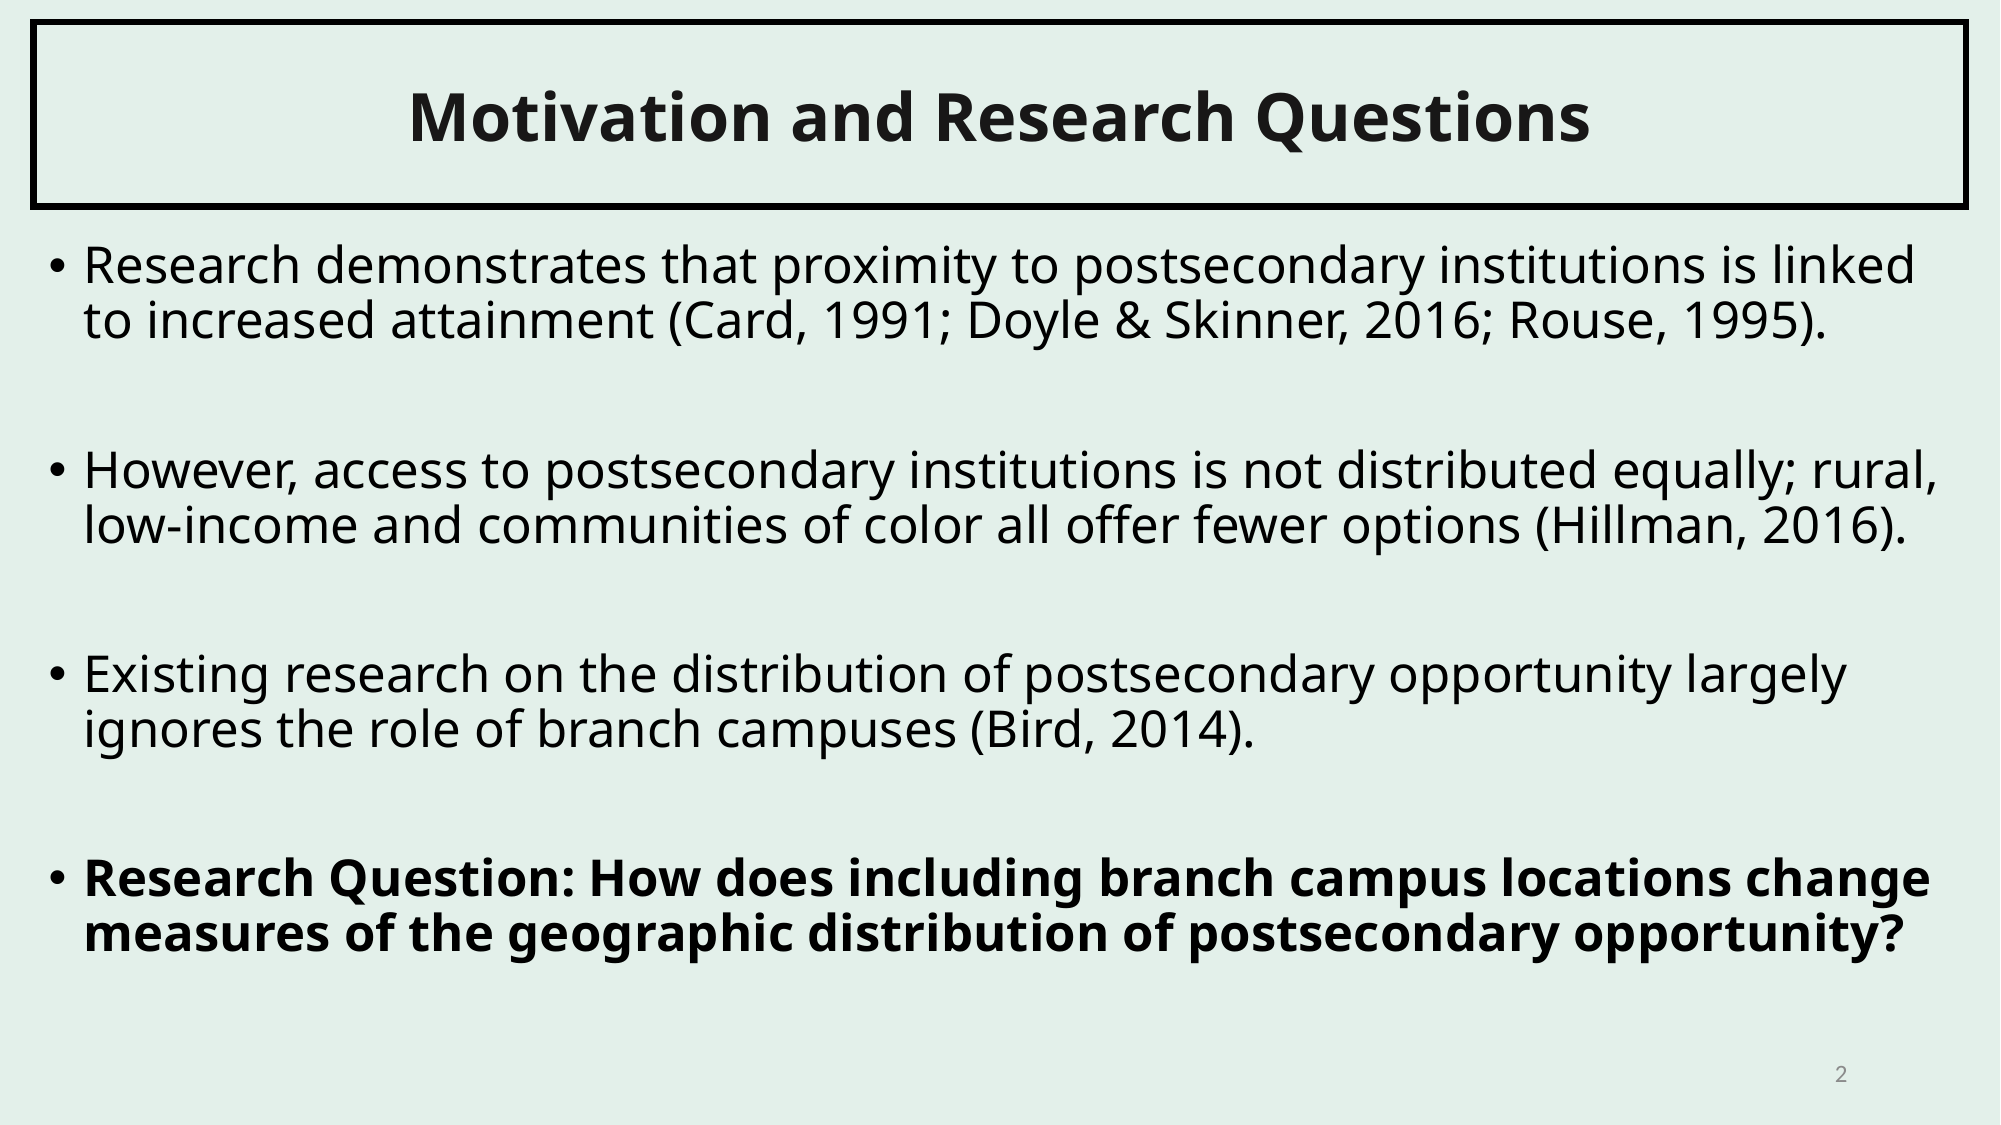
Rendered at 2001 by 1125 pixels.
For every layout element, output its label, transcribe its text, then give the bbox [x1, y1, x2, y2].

text_box [33, 136, 1967, 1103]
text_box Motivation and Research Questions [33, 21, 1967, 136]
slide_number 2 [1412, 1042, 1863, 1103]
